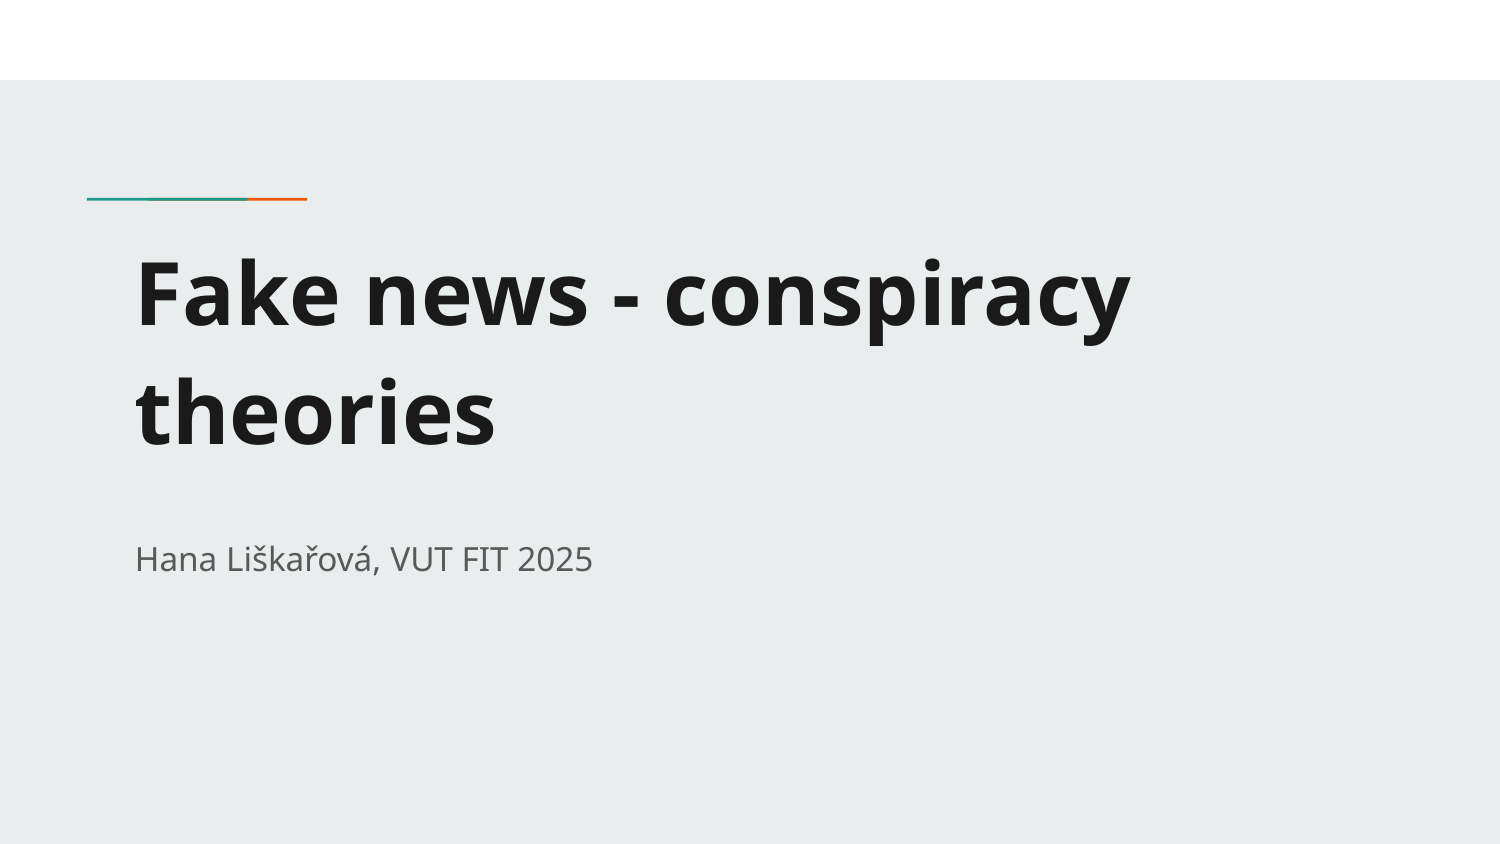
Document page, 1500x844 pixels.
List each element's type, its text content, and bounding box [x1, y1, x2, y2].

title Fake news - conspiracy theories [119, 216, 1381, 490]
subtitle Hana Liškařová, VUT FIT 2025 [119, 520, 1381, 610]
